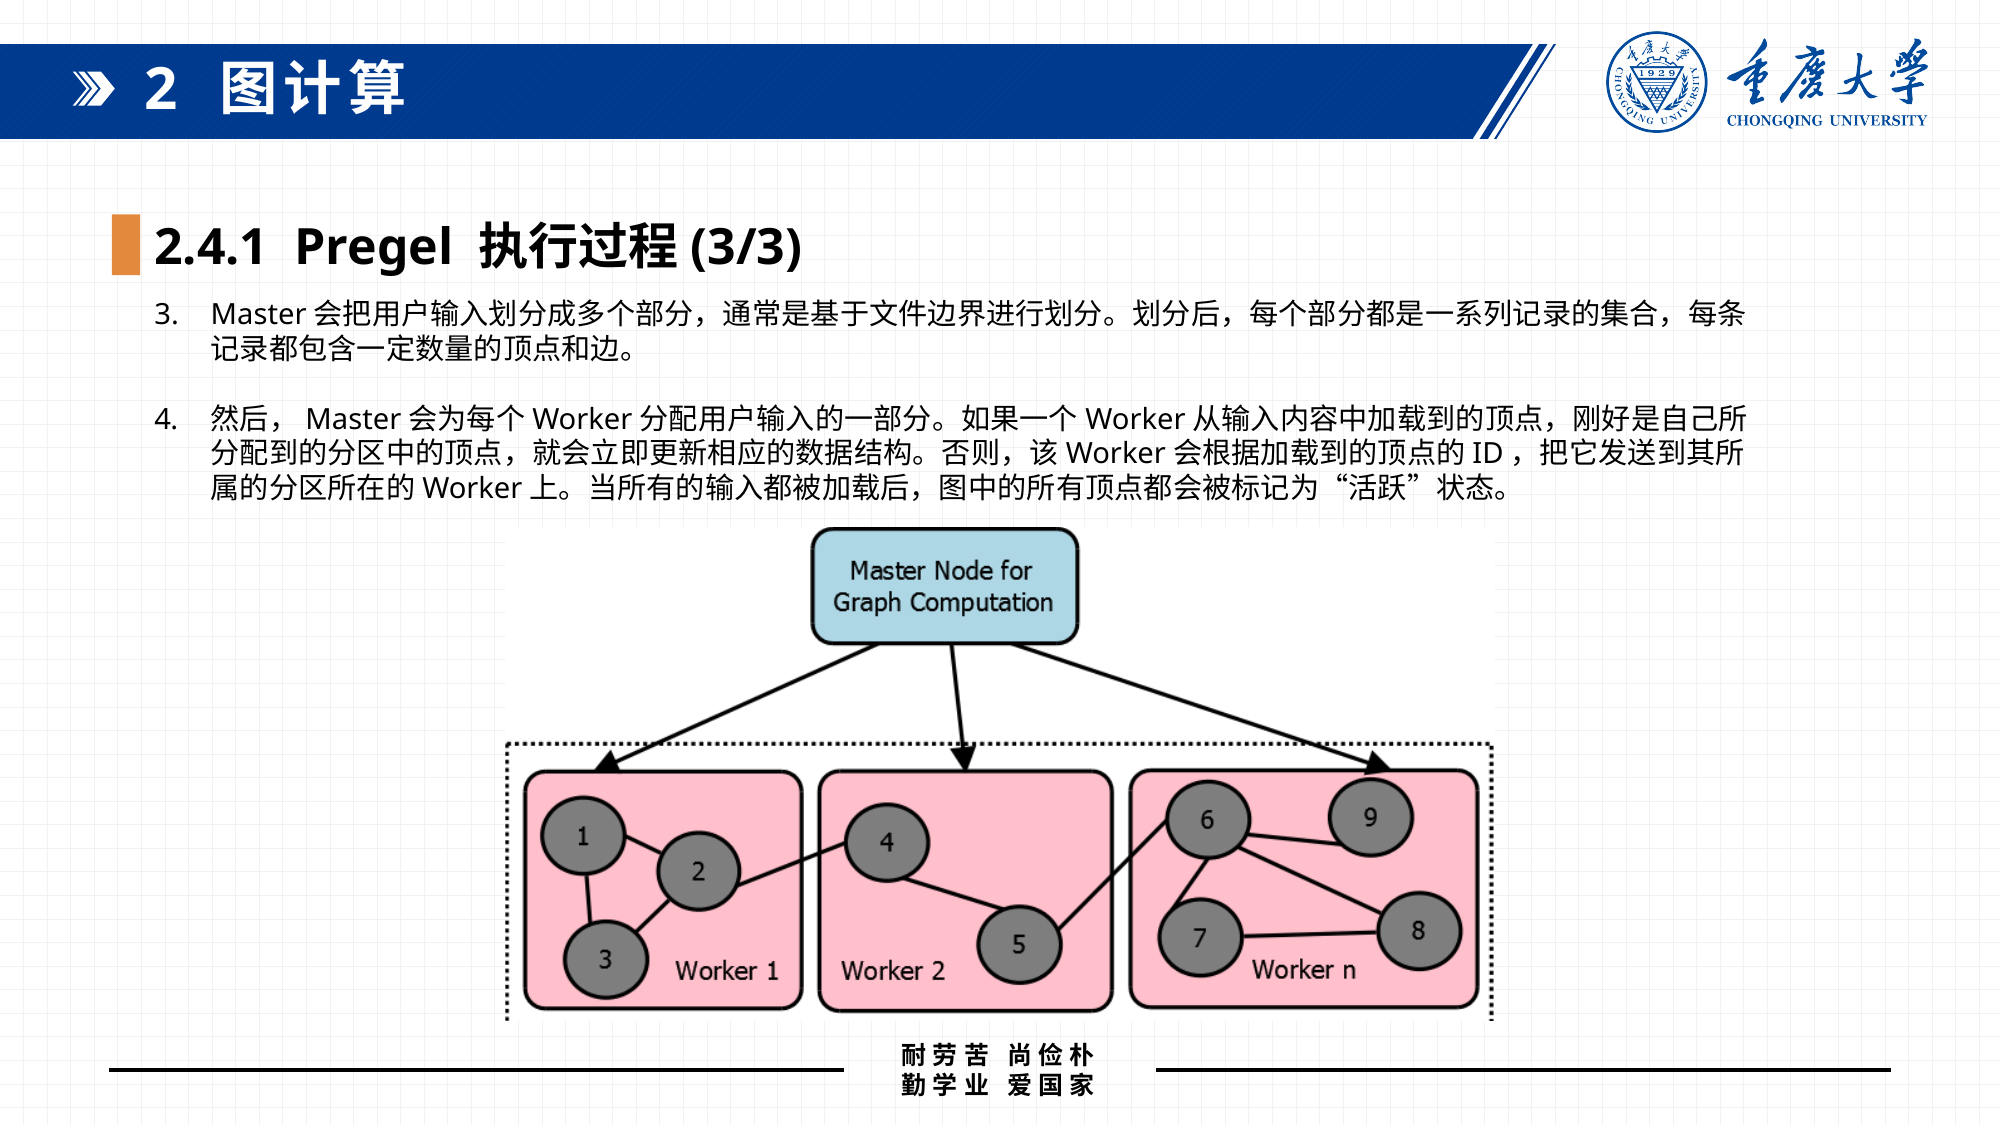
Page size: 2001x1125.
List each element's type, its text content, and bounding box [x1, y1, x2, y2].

list 2.4.1 Pregel 执行过程(3/3) [139, 213, 1891, 275]
picture [505, 527, 1495, 1021]
text_box Master会把用户输入划分成多个部分，通常是基于文件边界进行划分。划分后，每个部分都是一系列记录的集合，每条记录都包含一定数量的顶点和边。 然后，Master会为每个Worker分配用户输入的一部分。如果一个Worker从输入内容中加载到的顶点，刚好是自己所分配到的分区中的顶点，就会立即更新相应的数据结构。否则，该Worker会根据加载到的顶点的ID，把它发送到其所属的分区所在的Worker上。当所有的输入都被加载后，图中的所有顶点都会被标记为“活跃”状态。 [139, 287, 1771, 513]
picture [1606, 31, 1928, 133]
list 2 图计算 [108, 51, 1356, 136]
